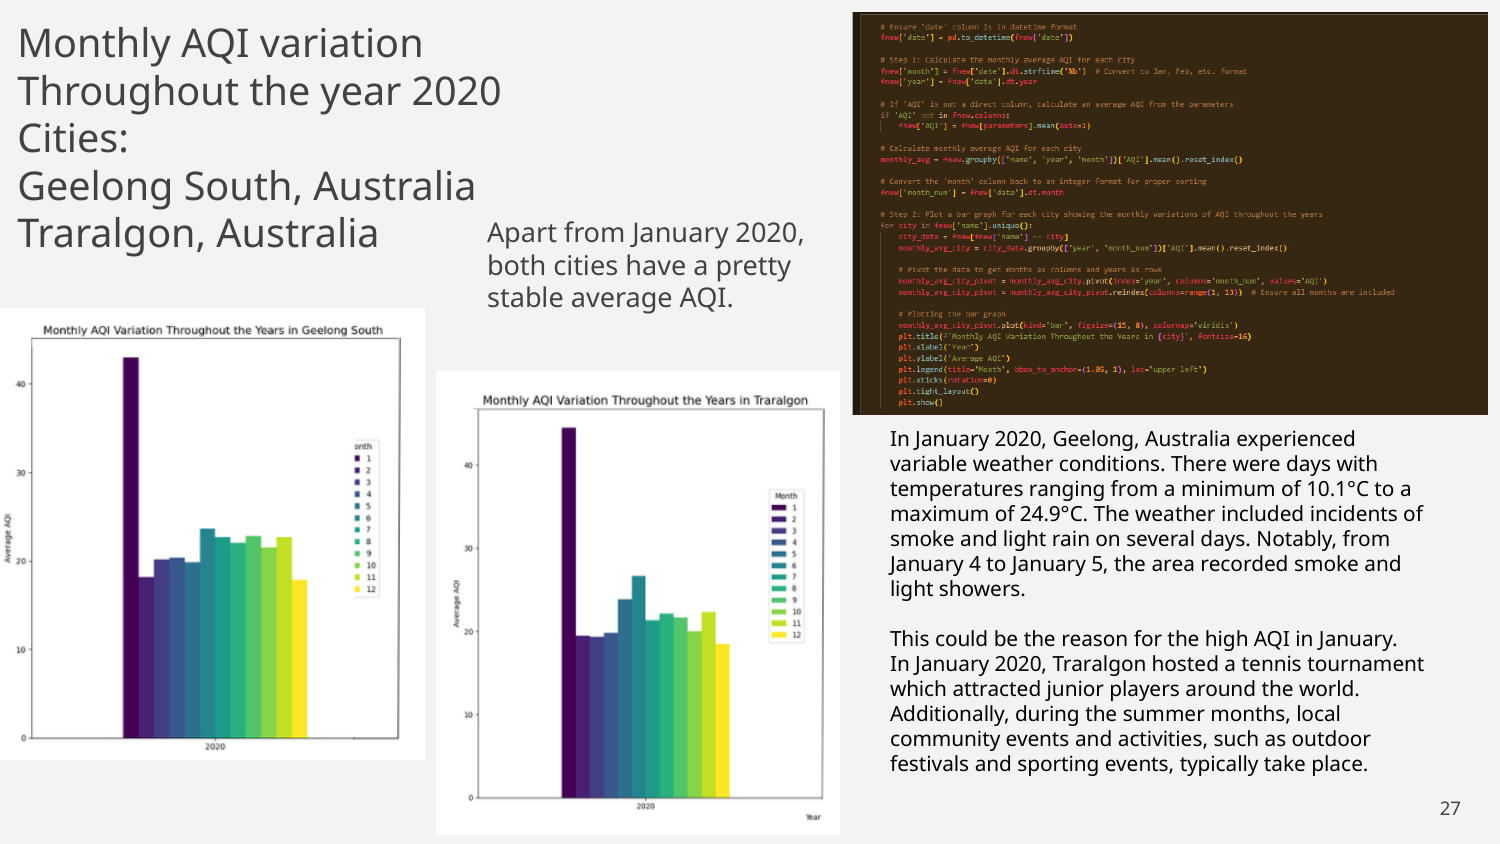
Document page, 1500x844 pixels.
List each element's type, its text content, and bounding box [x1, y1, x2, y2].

slide_number 27 [1386, 777, 1477, 842]
picture [0, 308, 425, 760]
text_box Monthly AQI variation Throughout the year 2020 Cities: Geelong South, Australia Traralgon, Australia [2, 2, 666, 118]
picture [852, 12, 1489, 415]
text_box In January 2020, Geelong, Australia experienced variable weather conditions. There were days with temperatures ranging from a minimum of 10.1°C to a maximum of 24.9°C. The weather included incidents of smoke and light rain on several days. Notably, from January 4 to January 5, the area recorded smoke and light showers. This could be the reason for the high AQI in January. In January 2020, Traralgon hosted a tennis tournament which attracted junior players around the world. Additionally, during the summer months, local community events and activities, such as outdoor festivals and sporting events, typically take place. [875, 434, 1441, 794]
text_box Apart from January 2020, both cities have a pretty stable average AQI. [472, 165, 840, 363]
picture [436, 371, 841, 835]
